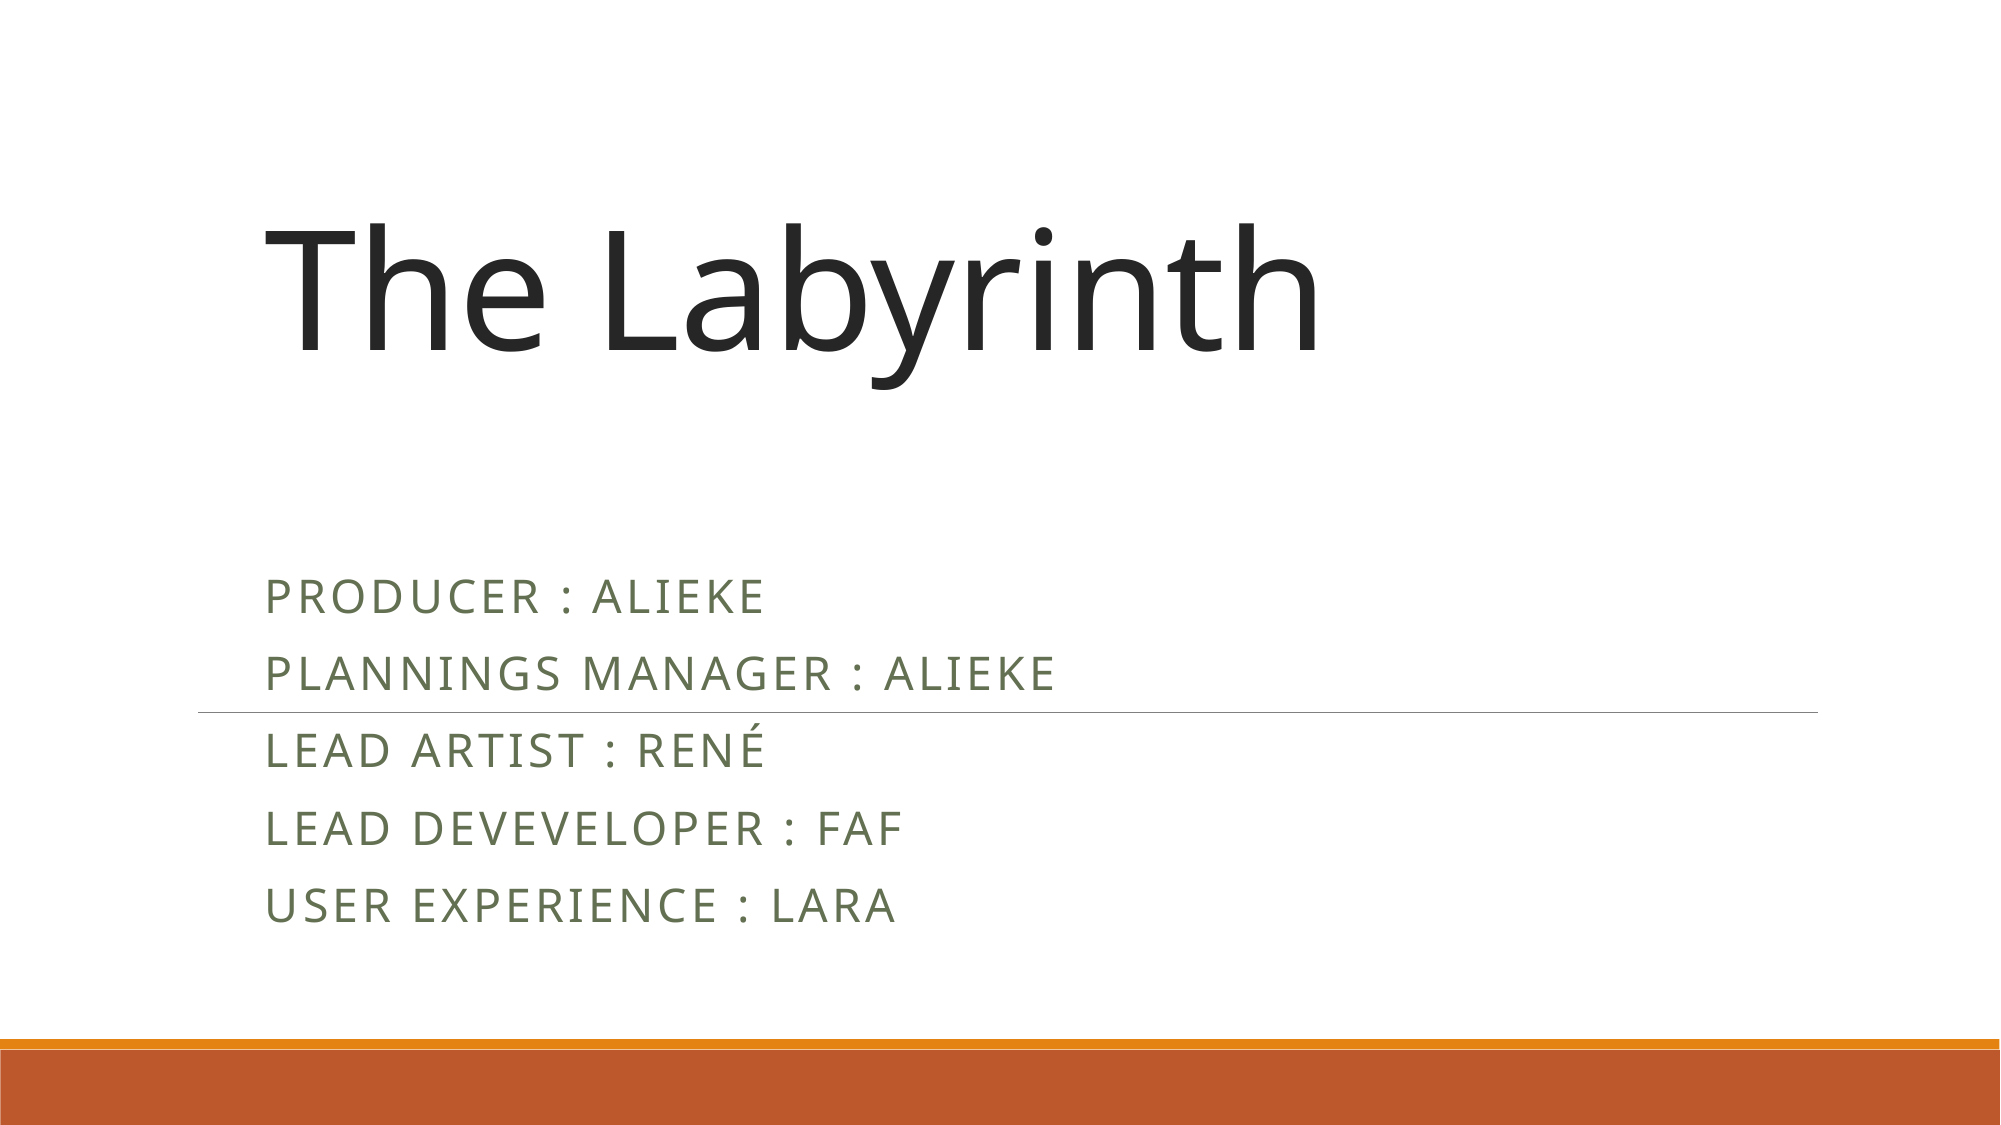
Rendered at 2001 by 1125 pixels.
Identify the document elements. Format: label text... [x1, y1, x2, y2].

subtitle Producer : Alieke Plannings manager : Alieke Lead Artist : René Lead Deveveloper : Faf User Experience : Lara [249, 565, 1750, 940]
title The Labyrinth [249, 184, 1750, 393]
